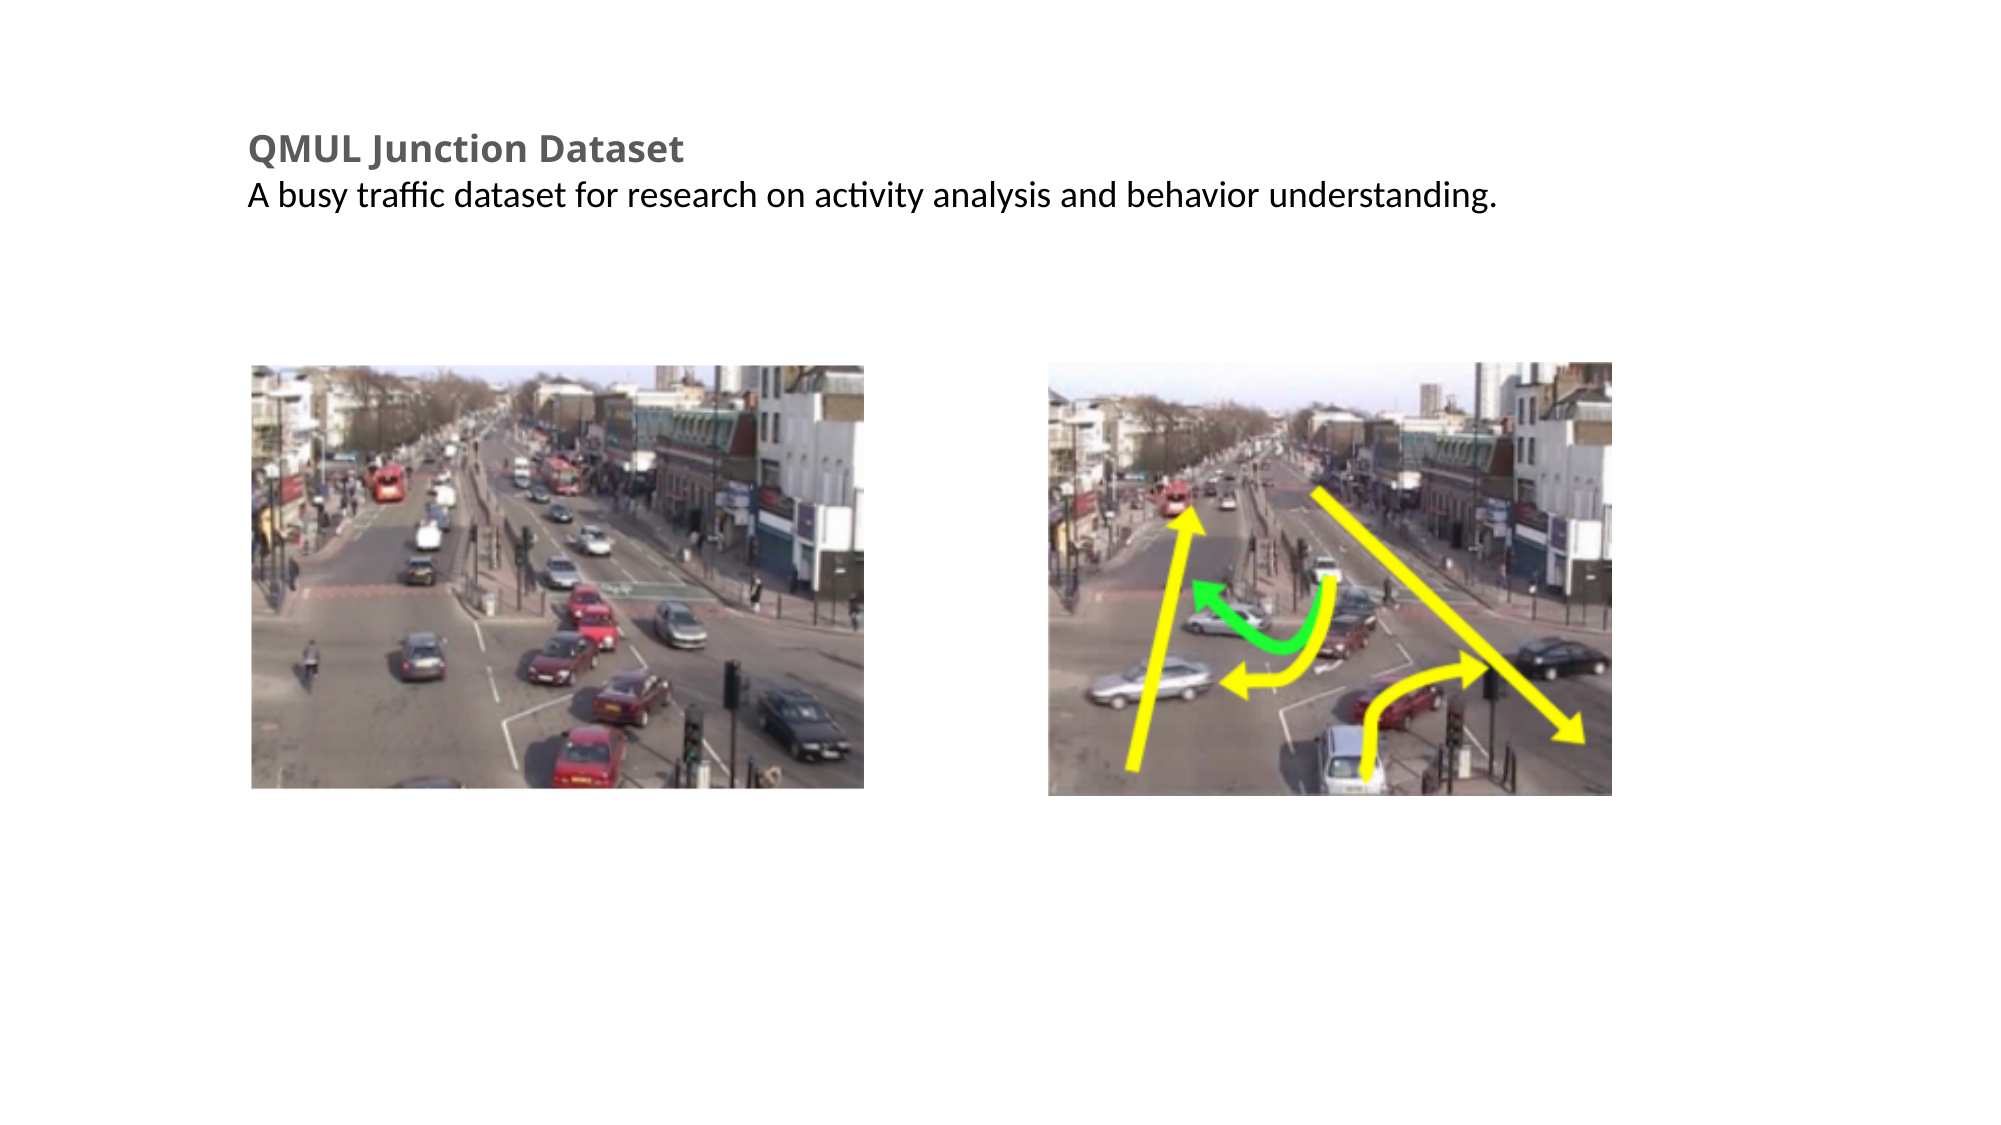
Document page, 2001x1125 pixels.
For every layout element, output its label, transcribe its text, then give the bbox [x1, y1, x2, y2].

picture [250, 364, 864, 791]
picture [1048, 362, 1612, 796]
text_box QMUL Junction Dataset A busy traffic dataset for research on activity analysis and behavior understanding. [232, 117, 1865, 223]
